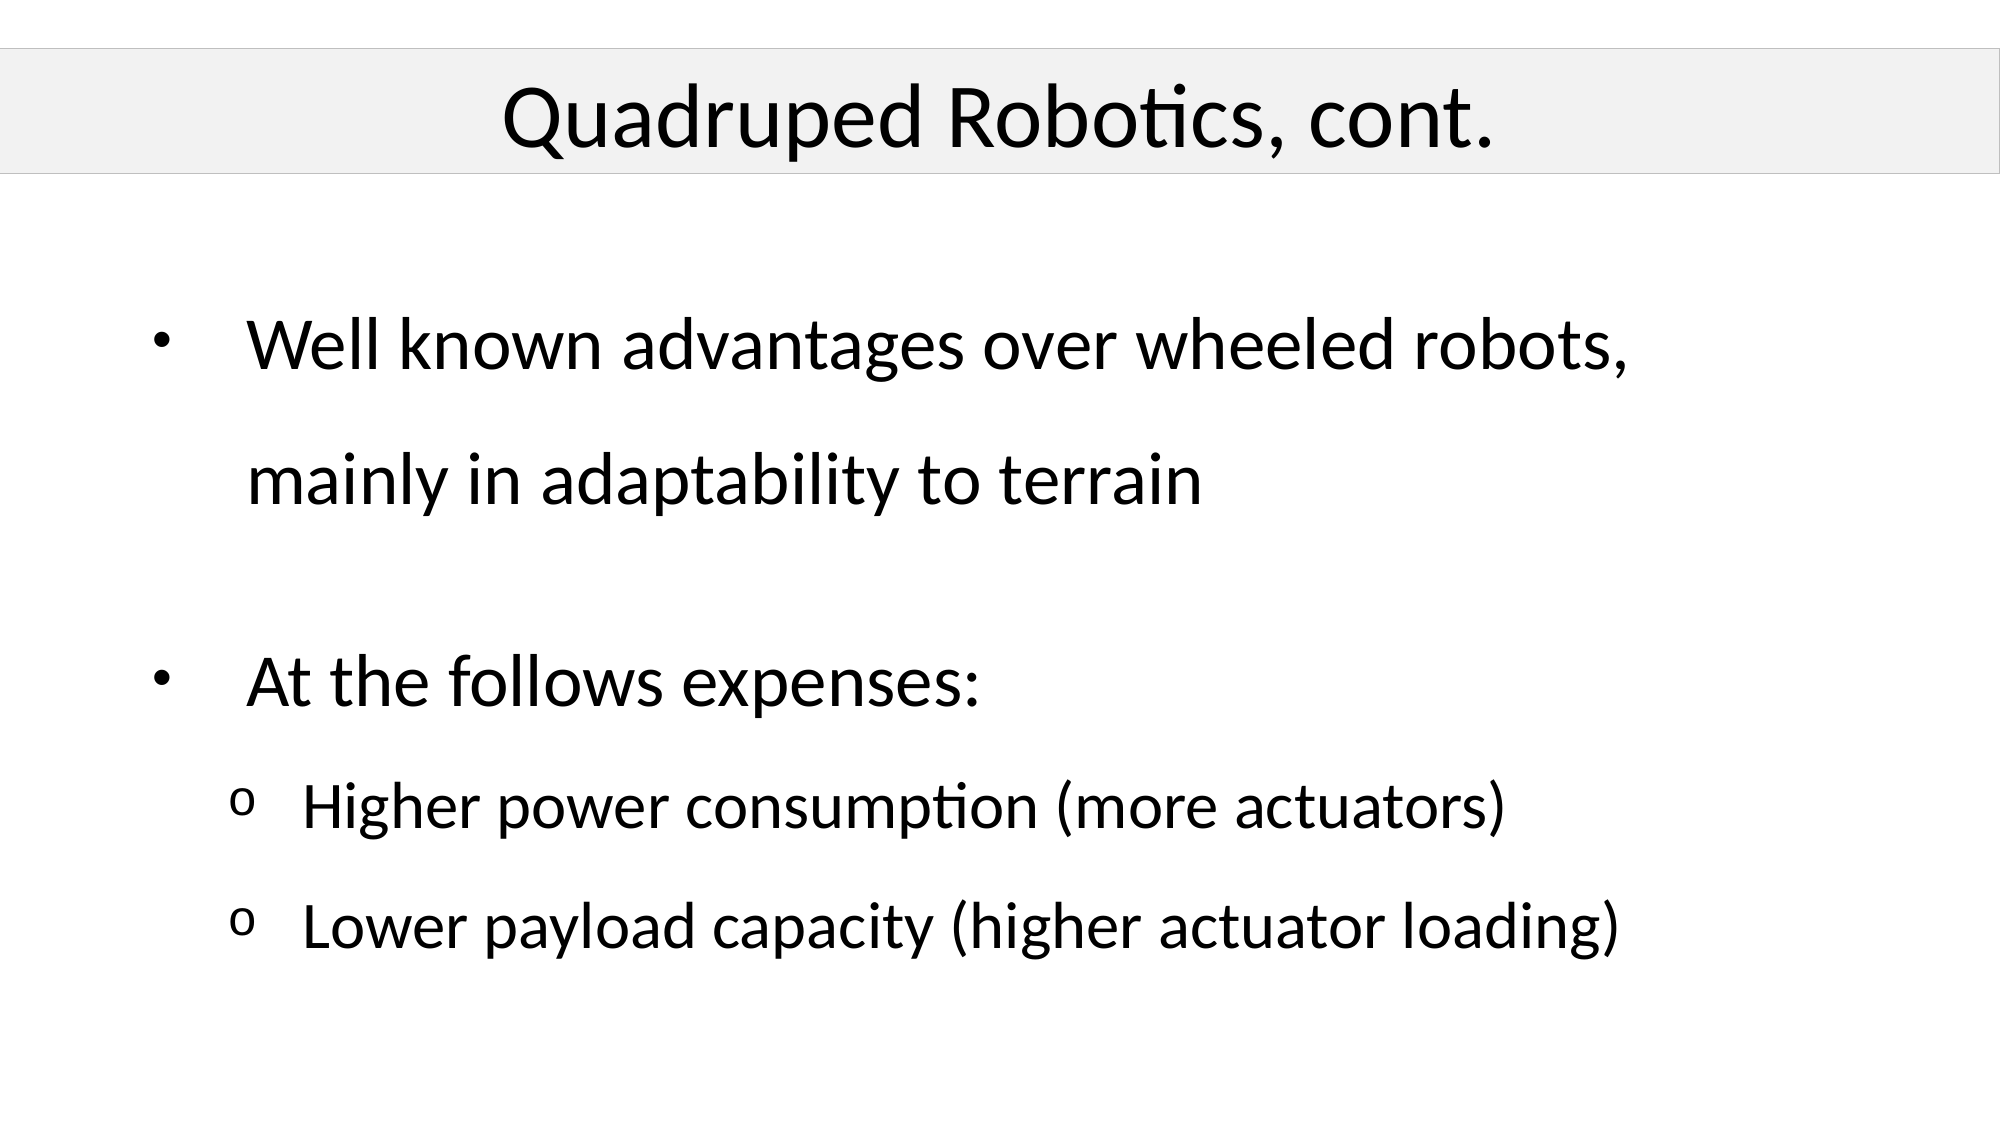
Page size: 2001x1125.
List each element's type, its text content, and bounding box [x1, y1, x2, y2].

text_box Well known advantages over wheeled robots, mainly in adaptability to terrain At the follows expenses: Higher power consumption (more actuators) Lower payload capacity (higher actuator loading) [137, 241, 1863, 1075]
text_box Quadruped Robotics, cont. [0, 48, 2000, 174]
